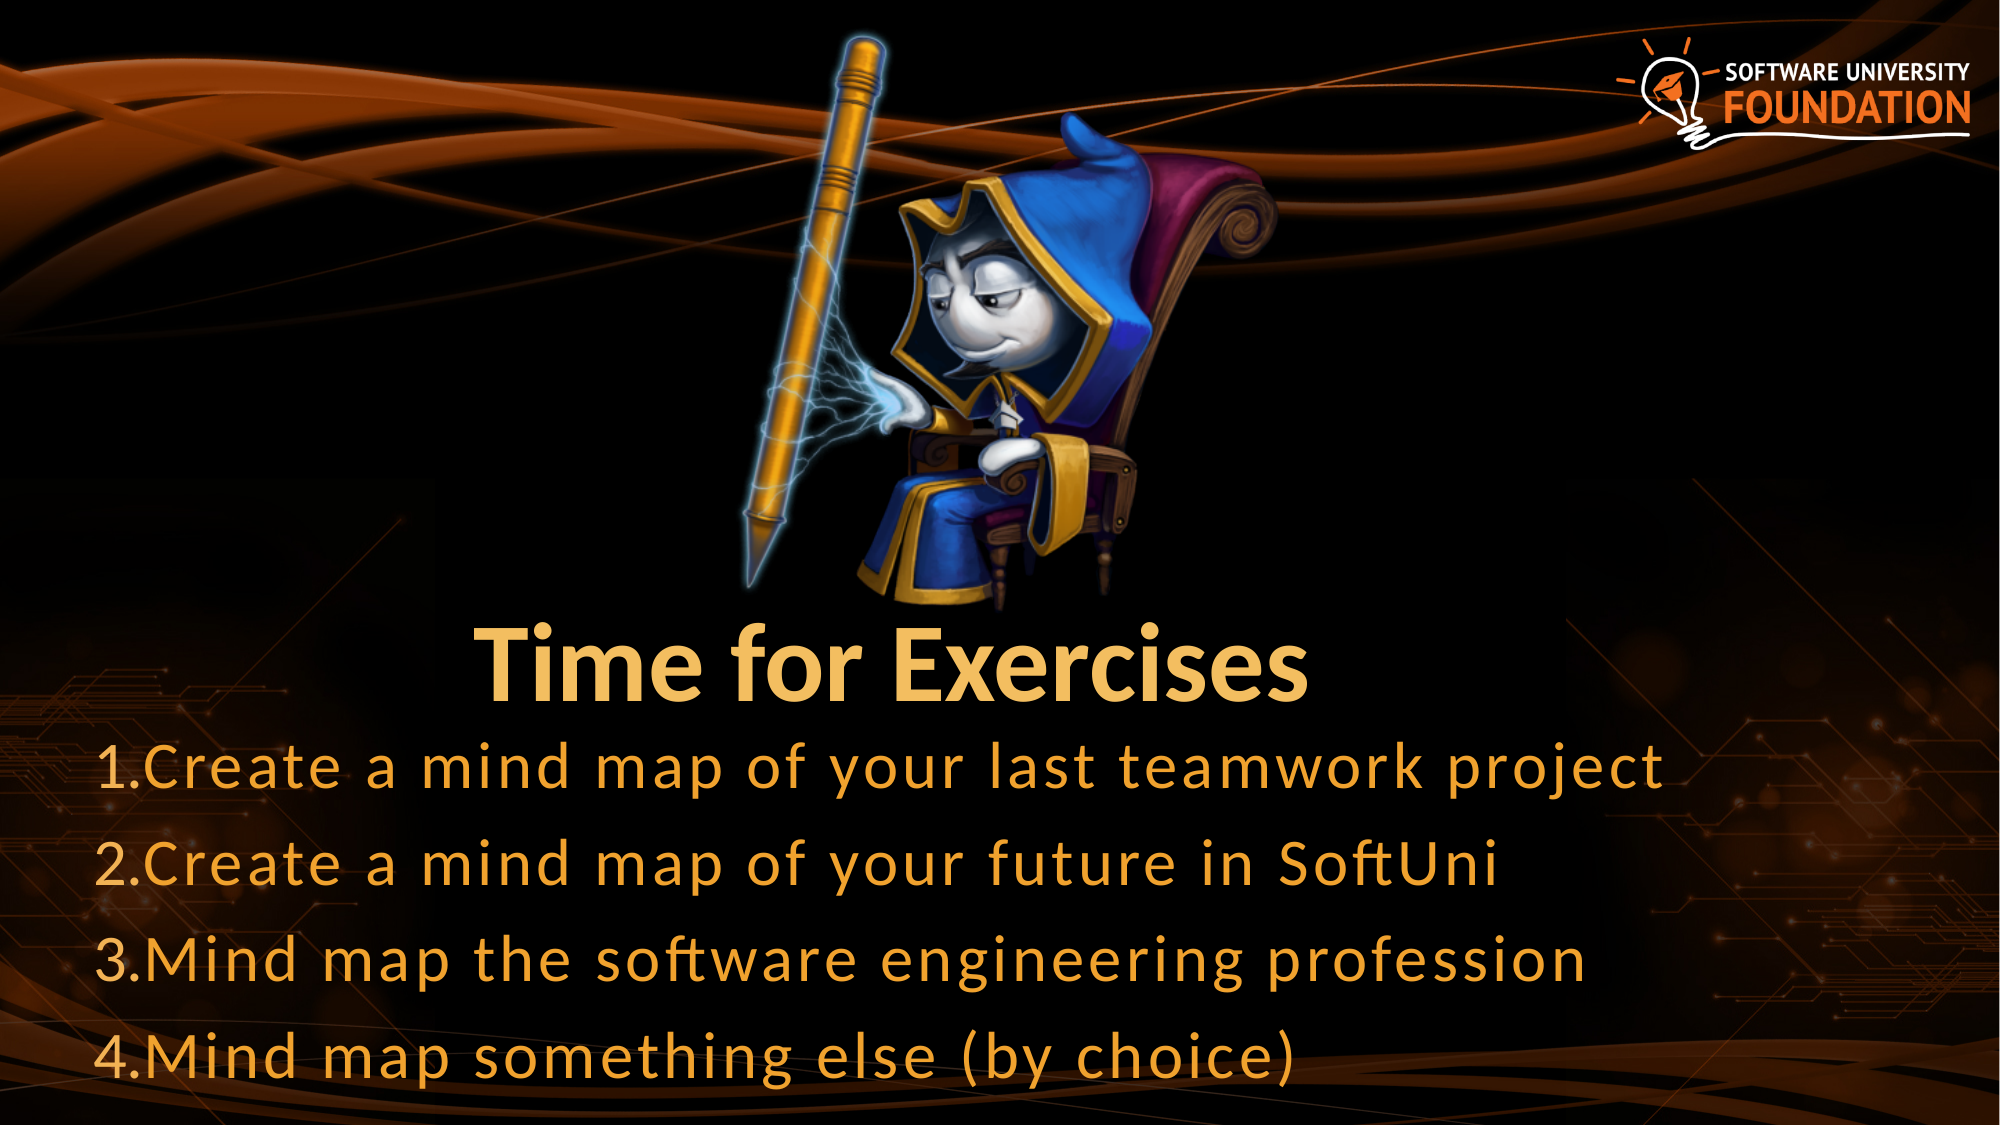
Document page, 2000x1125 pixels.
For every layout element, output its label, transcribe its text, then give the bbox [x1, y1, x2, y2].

subtitle Create a mind map of your last teamwork project Create a mind map of your future in SoftUni Mind map the software engineering profession Mind map something else (by choice) [87, 712, 1913, 1102]
title Time for Exercises [129, 596, 1655, 712]
picture [0, 0, 2000, 1125]
